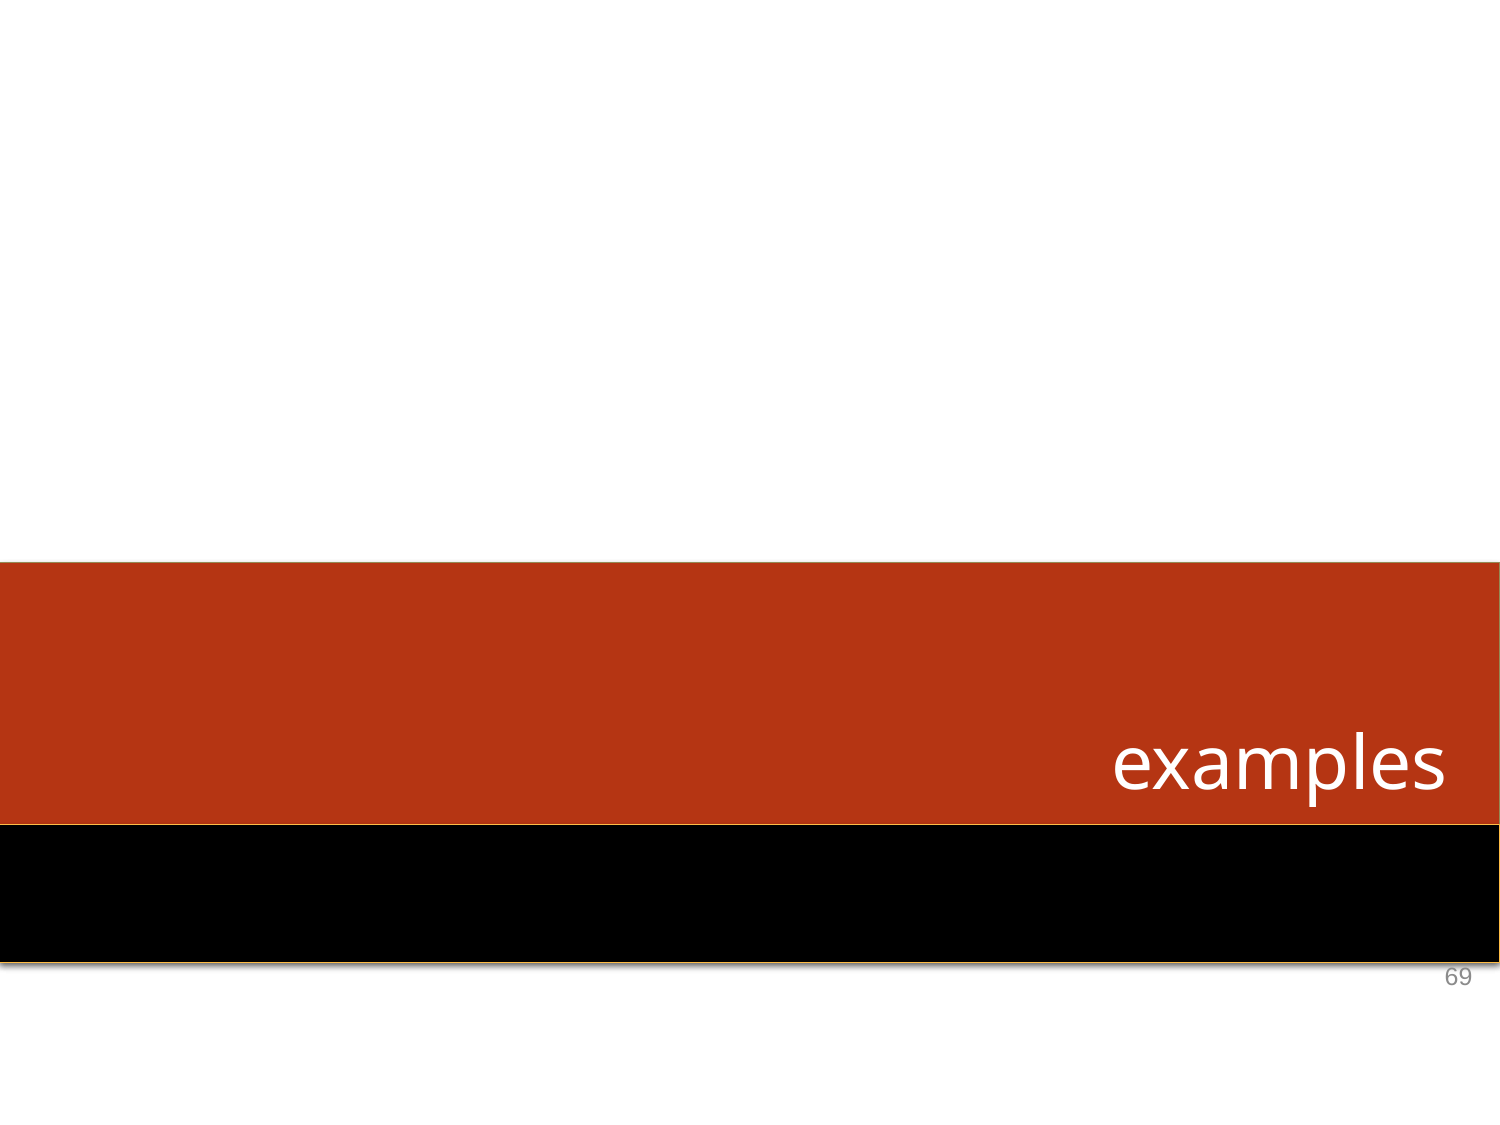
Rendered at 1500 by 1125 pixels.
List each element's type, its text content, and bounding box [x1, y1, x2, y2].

slide_number 69 [1149, 945, 1488, 1006]
title examples [237, 587, 1463, 813]
